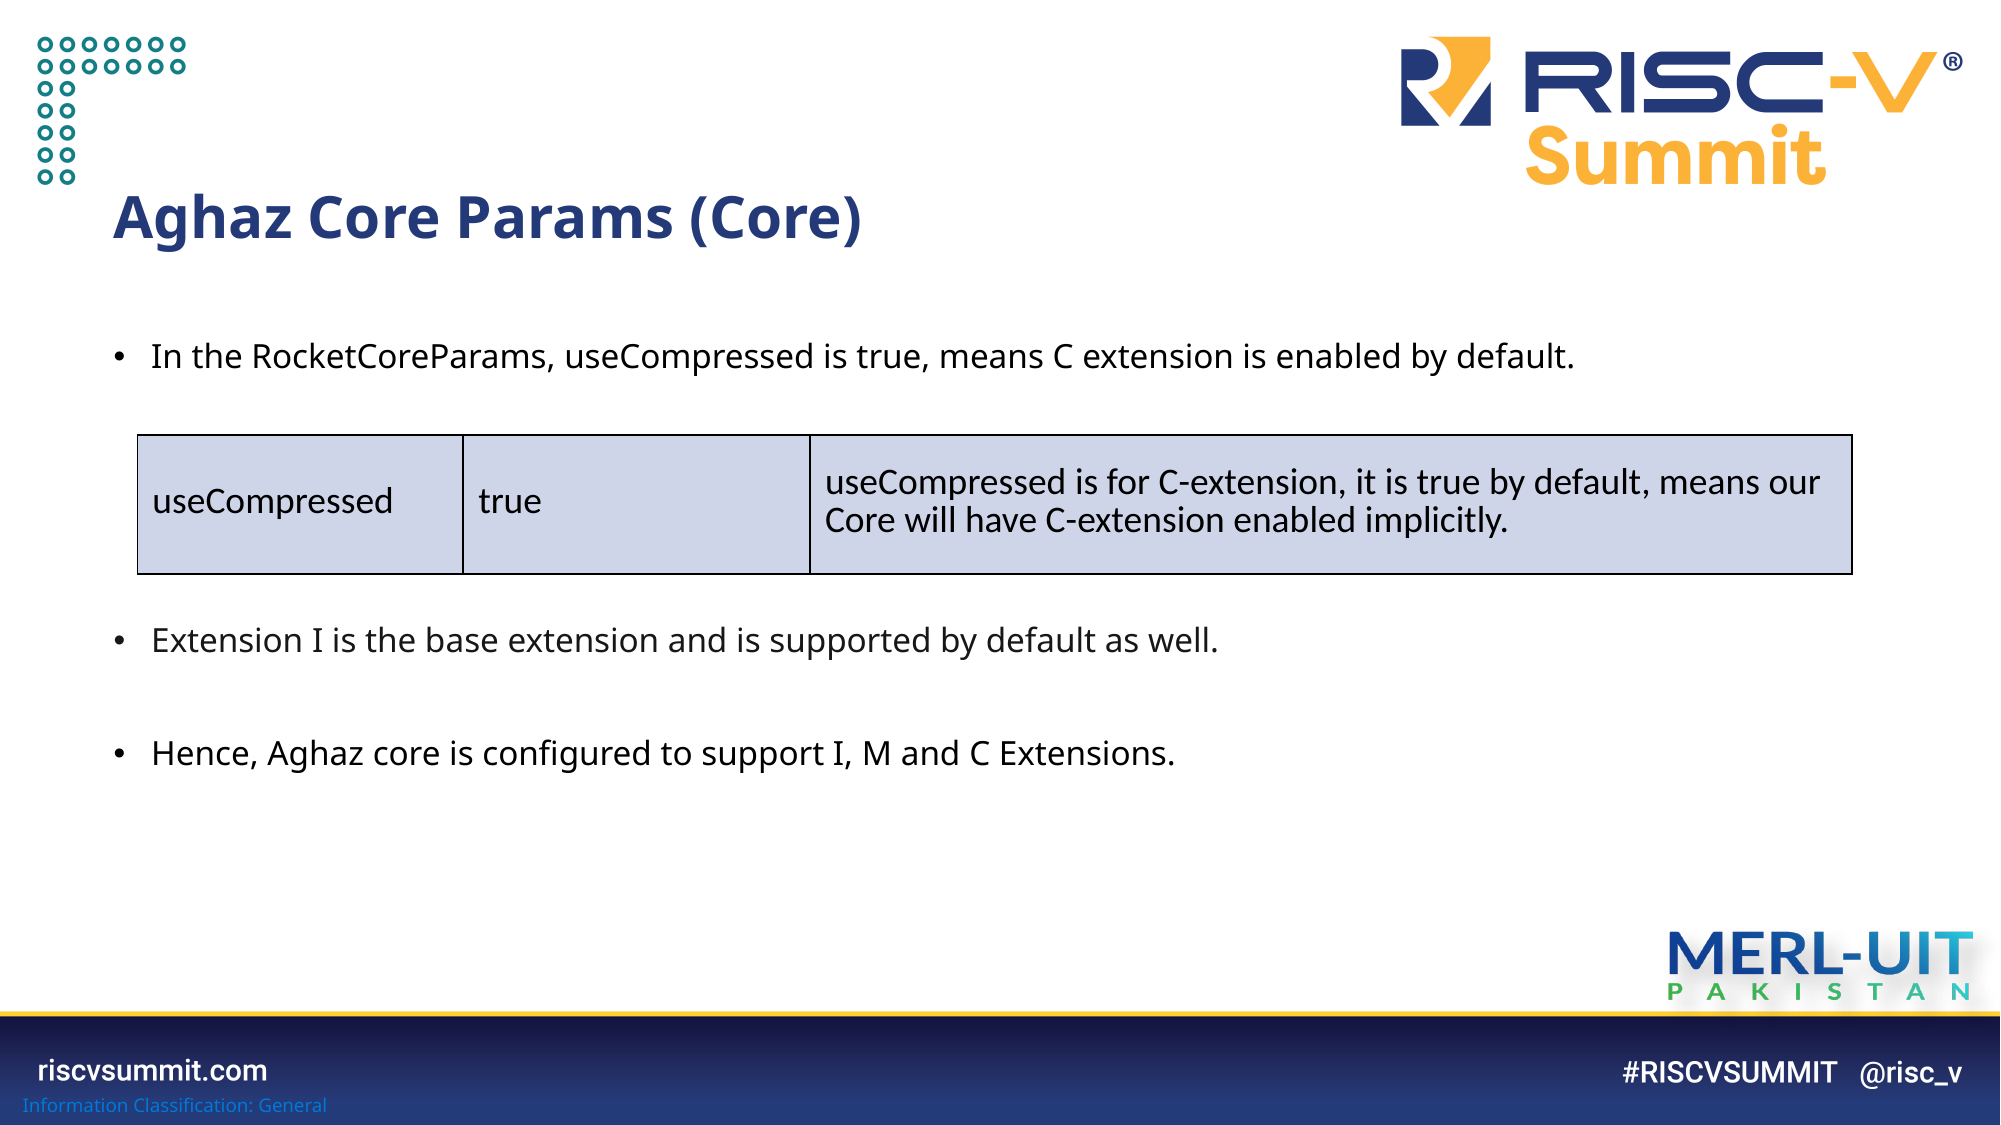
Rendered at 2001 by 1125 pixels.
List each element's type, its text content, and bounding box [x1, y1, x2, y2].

list In the RocketCoreParams, useCompressed is true, means C extension is enabled by default. Extension I is the base extension and is supported by default as well. Hence, Aghaz core is configured to support I, M and C Extensions. [98, 332, 1876, 908]
picture [0, 0, 2000, 1125]
title Aghaz Core Params (Core) [98, 172, 1824, 269]
table_header useCompressed [138, 436, 462, 573]
table_header useCompressed is for C-extension, it is true by default, means our Core will have C-extension enabled implicitly. [811, 436, 1851, 573]
table_header true [464, 436, 809, 573]
